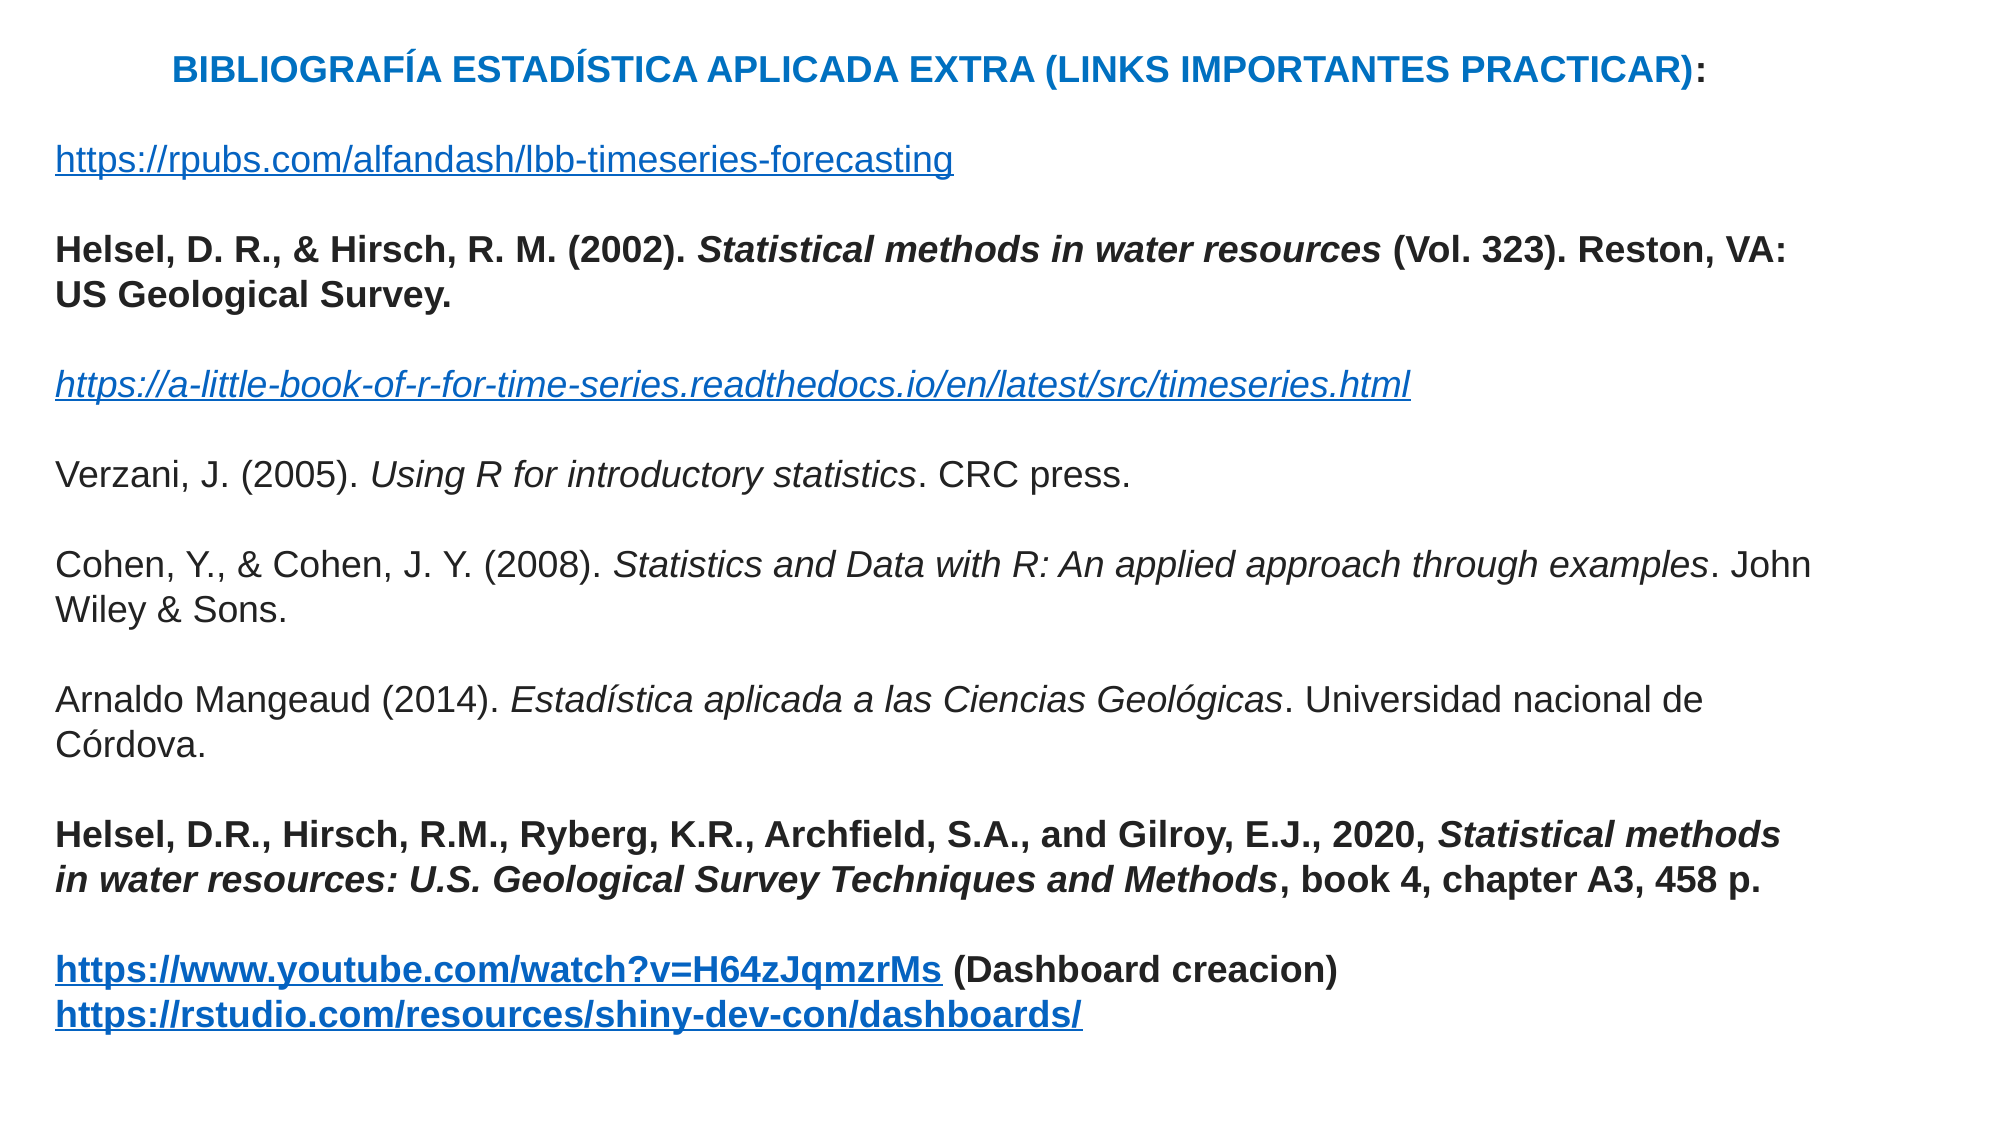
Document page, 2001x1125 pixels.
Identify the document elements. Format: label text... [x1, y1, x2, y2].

text_box BIBLIOGRAFÍA ESTADÍSTICA APLICADA EXTRA (LINKS IMPORTANTES PRACTICAR): https://rpubs.com/alfandash/lbb-timeseries-forecasting Helsel, D. R., & Hirsch, R. M. (2002). Statistical methods in water resources (Vol. 323). Reston, VA: US Geological Survey. https://a-little-book-of-r-for-time-series.readthedocs.io/en/latest/src/timeseries.html Verzani, J. (2005). Using R for introductory statistics. CRC press. Cohen, Y., & Cohen, J. Y. (2008). Statistics and Data with R: An applied approach through examples. John Wiley & Sons. Arnaldo Mangeaud (2014). Estadística aplicada a las Ciencias Geológicas. Universidad nacional de Córdova. Helsel, D.R., Hirsch, R.M., Ryberg, K.R., Archfield, S.A., and Gilroy, E.J., 2020, Statistical methods in water resources: U.S. Geological Survey Techniques and Methods, book 4, chapter A3, 458 p. https://www.youtube.com/watch?v=H64zJqmzrMs (Dashboard creacion) https://rstudio.com/resources/shiny-dev-con/dashboards/ [40, 37, 1839, 1088]
